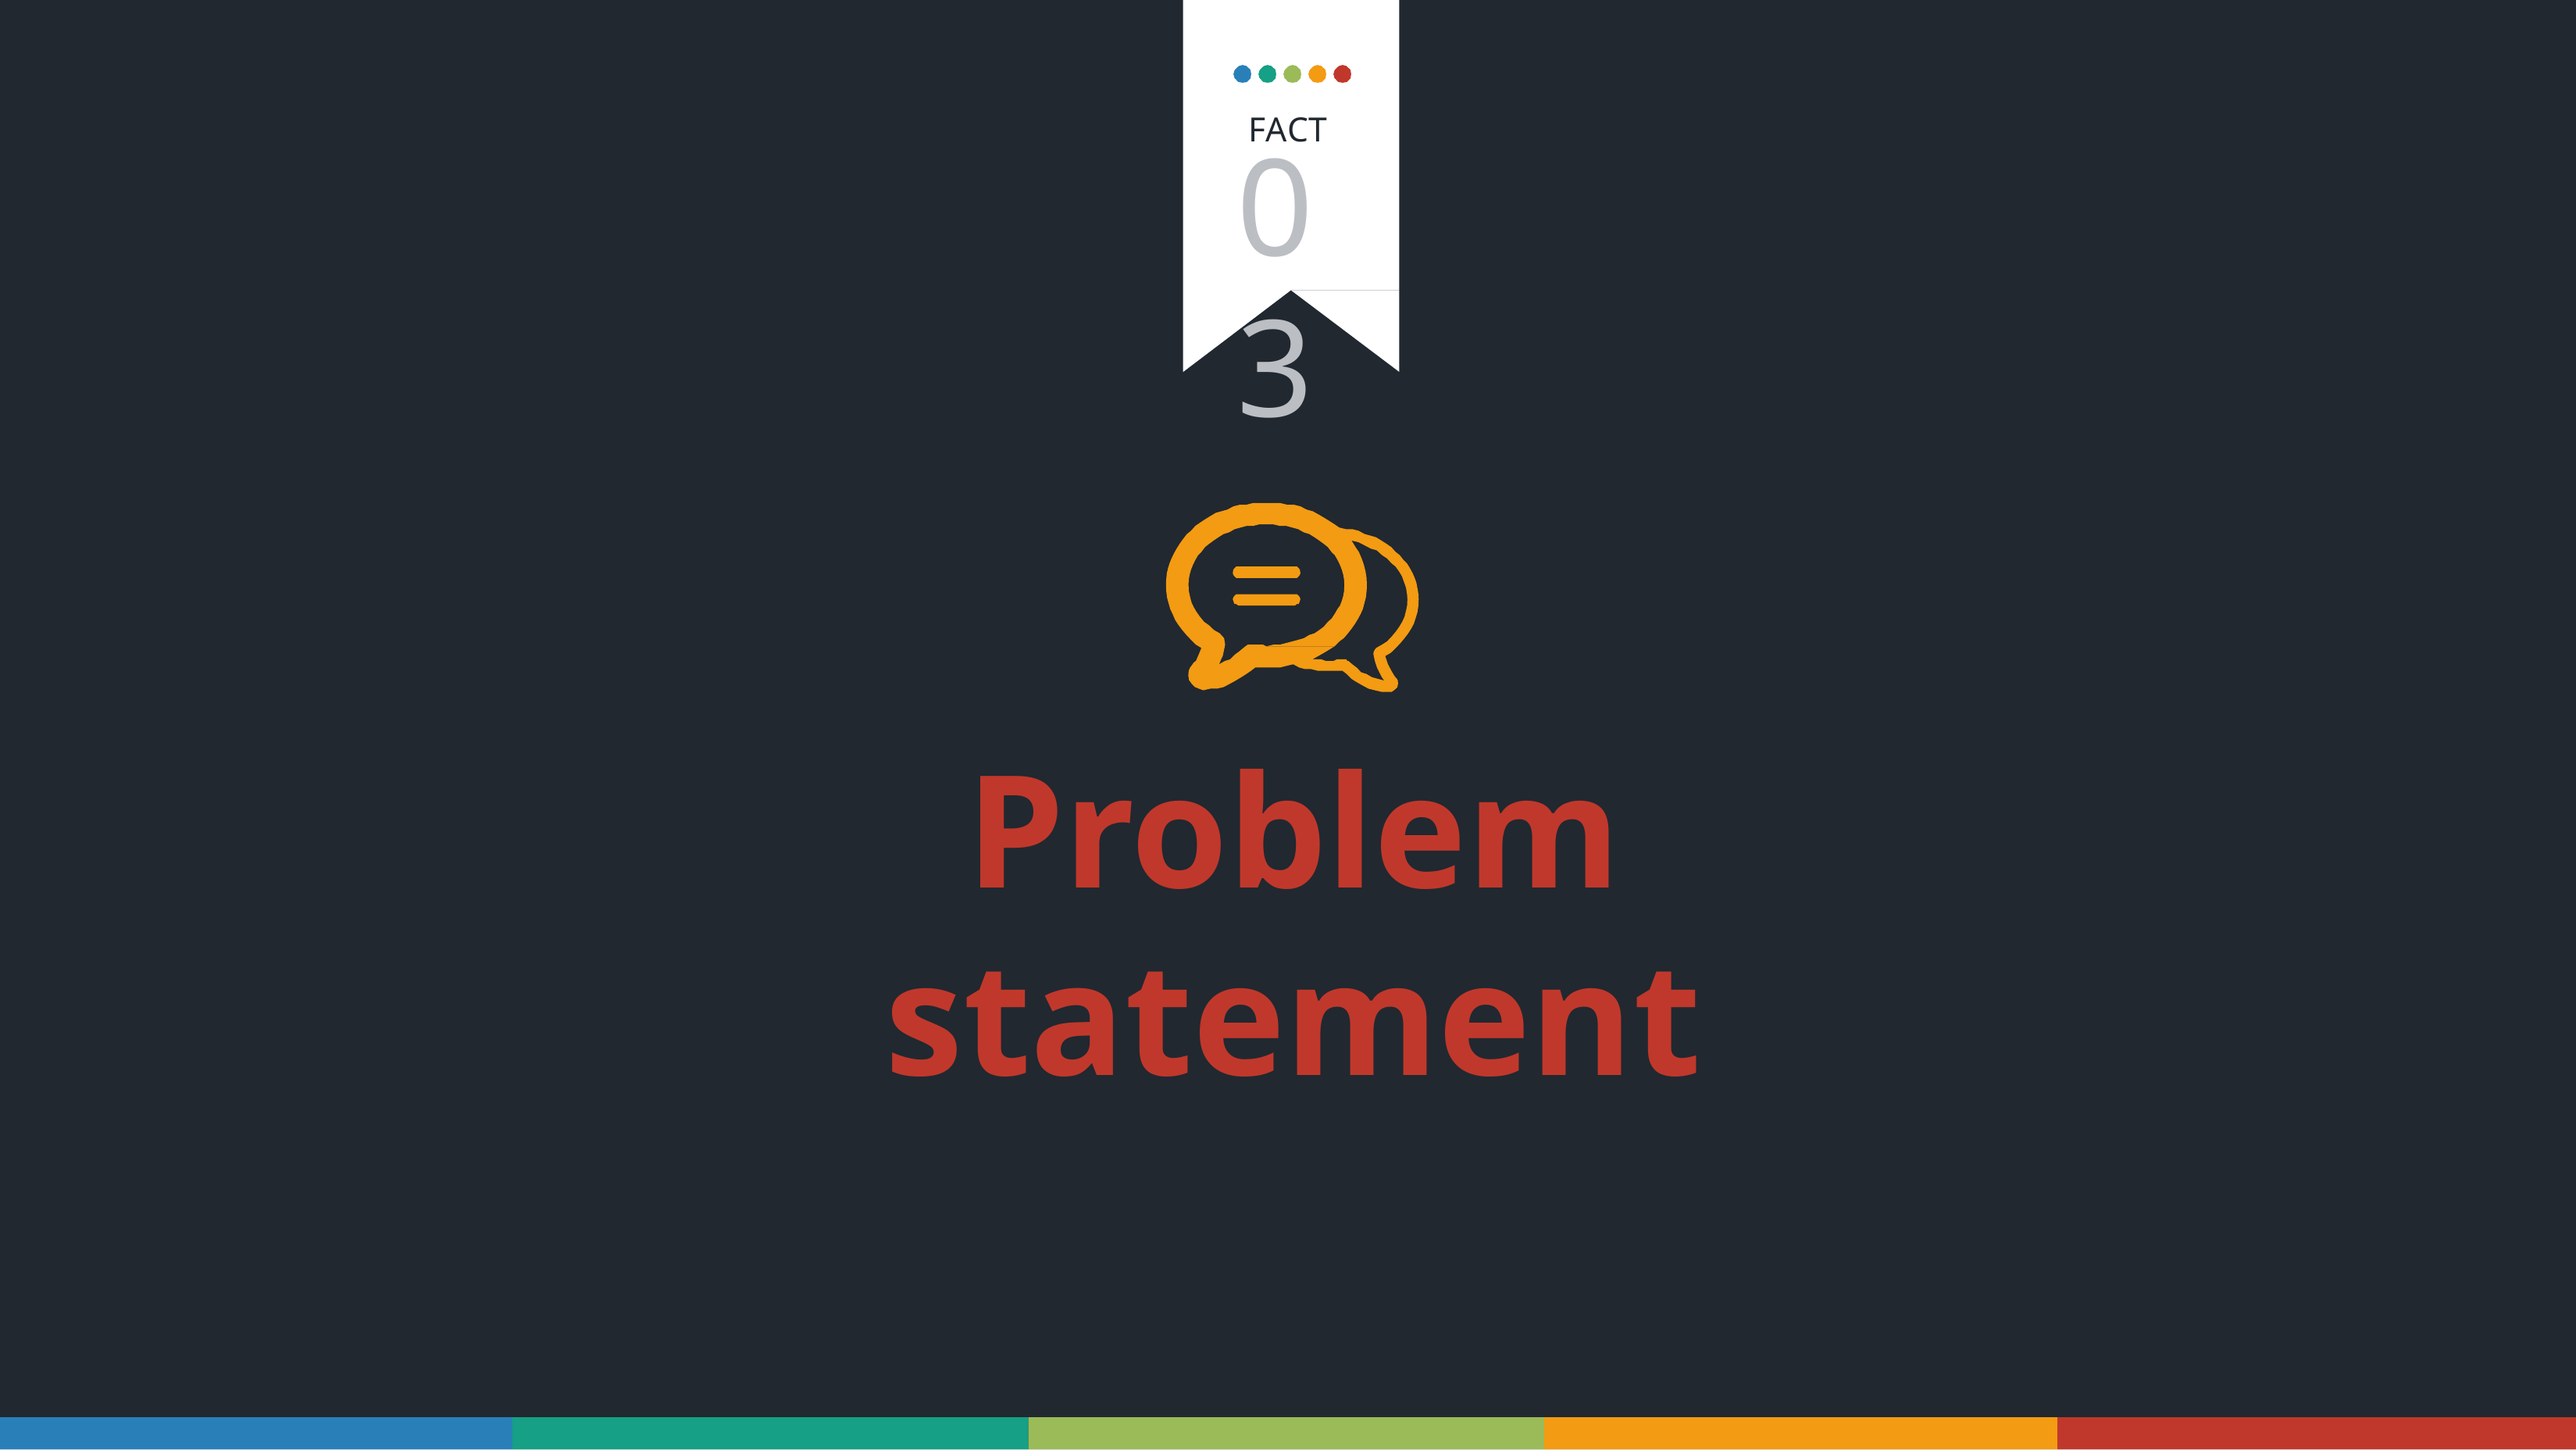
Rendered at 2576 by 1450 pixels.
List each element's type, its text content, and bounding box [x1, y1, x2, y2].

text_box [0, 1416, 2576, 1450]
title Problem statement [680, 730, 1904, 1107]
text_box [1183, 0, 1400, 373]
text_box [1233, 64, 1351, 83]
text_box [1165, 502, 1419, 692]
text_box FACT [1247, 106, 1329, 149]
text_box 03 [1235, 120, 1347, 444]
